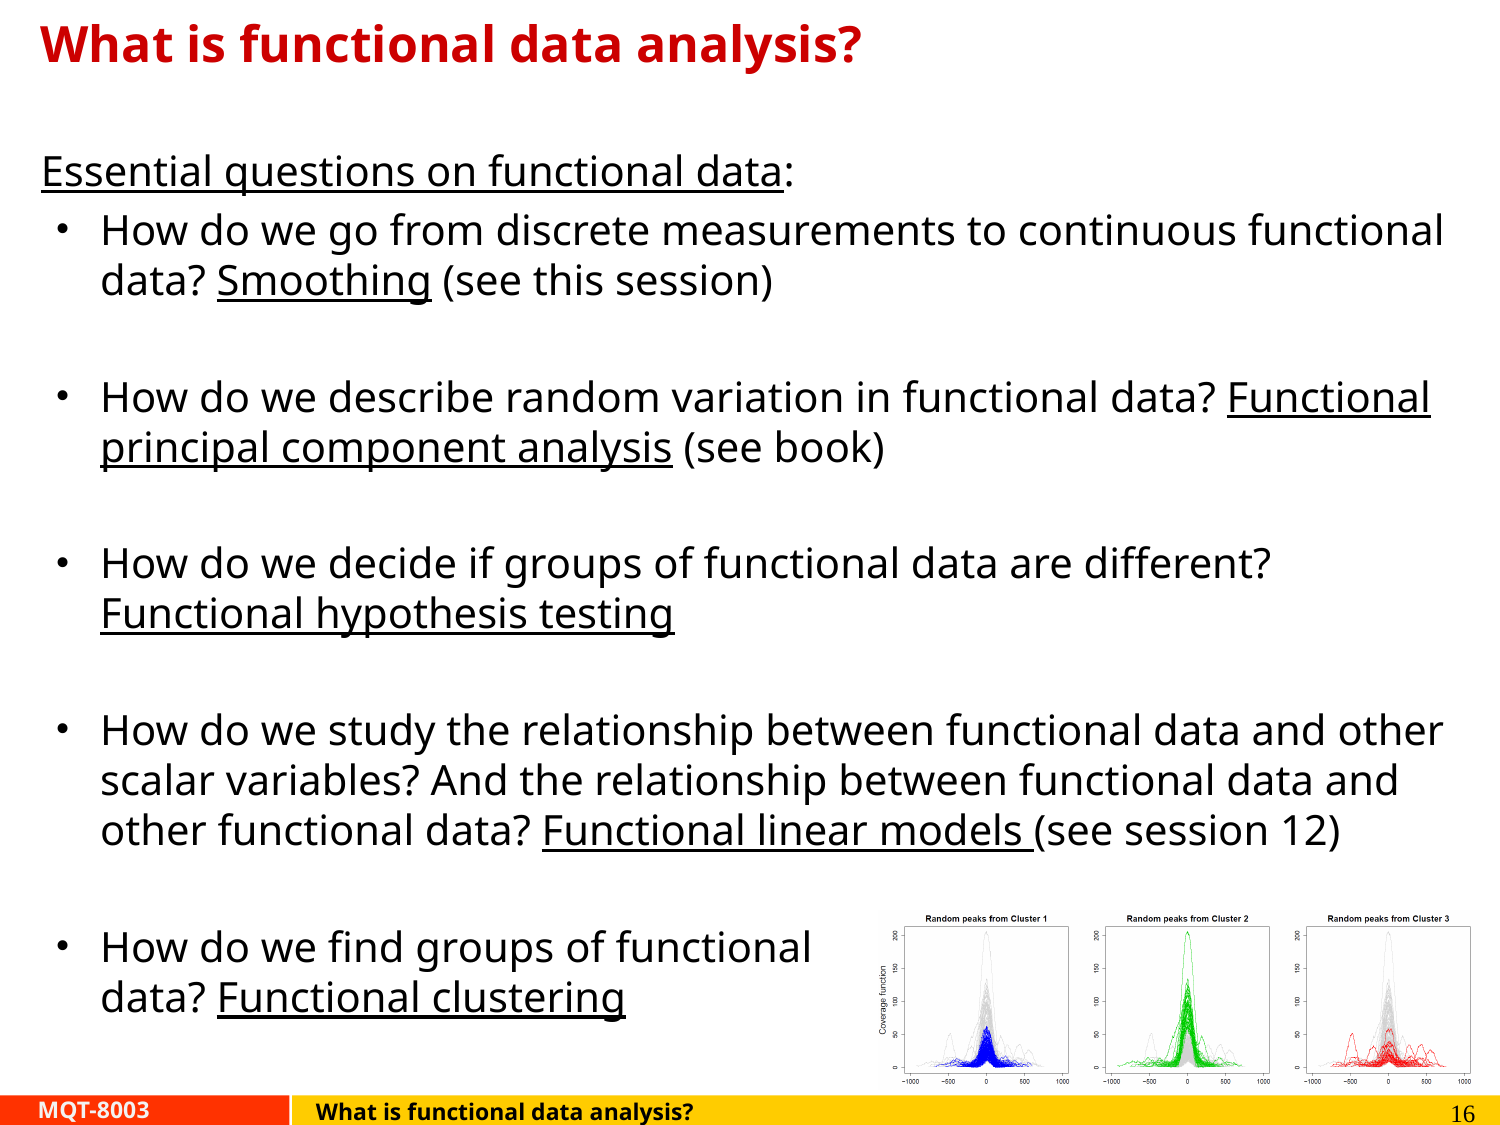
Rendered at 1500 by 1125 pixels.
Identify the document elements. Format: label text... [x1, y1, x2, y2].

text_box What is functional data analysis? [301, 1090, 774, 1125]
slide_number 16 [1152, 1082, 1491, 1125]
title What is functional data analysis? [25, 12, 1475, 73]
picture [878, 910, 1480, 1091]
list Essential questions on functional data: How do we go from discrete measurements to continuous functional data? Smoothing (see this session) How do we describe random variation in functional data? Functional principal component analysis (see book) How do we decide if groups of functional data are different? Functional hypothesis testing How do we study the relationship between functional data and other scalar variables? And the relationship between functional data and other functional data? Functional linear models (see session 12) How do we find groups of functional data? Functional clustering [25, 137, 1477, 1059]
